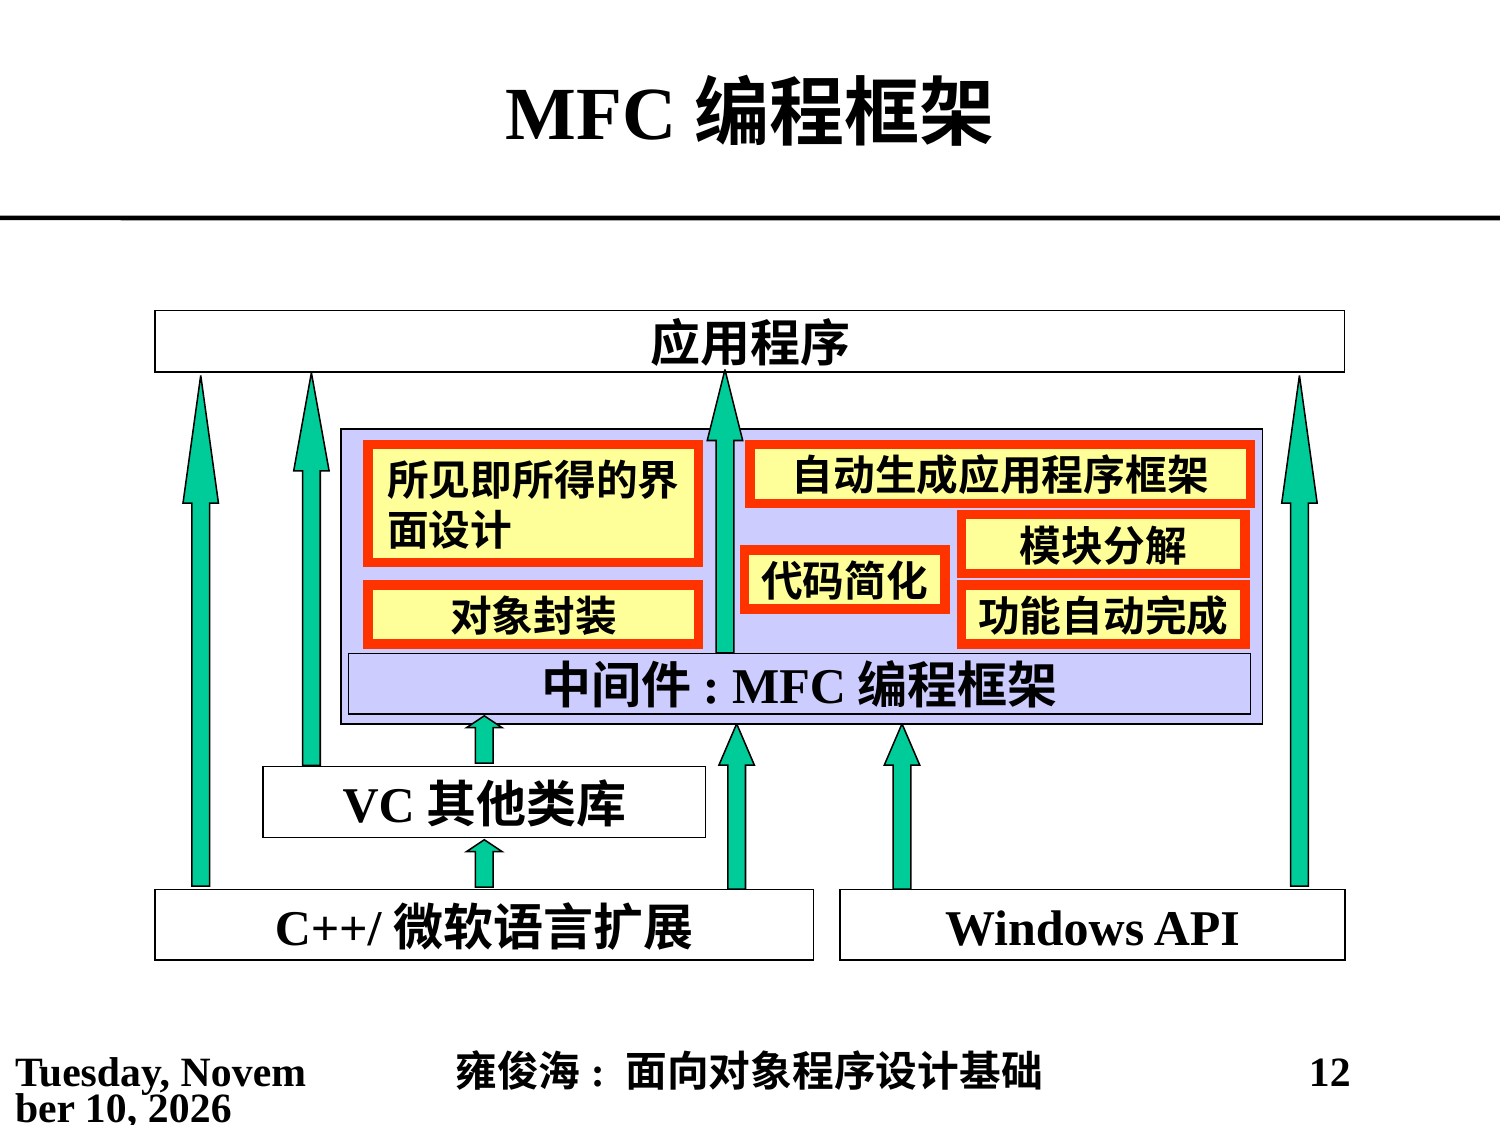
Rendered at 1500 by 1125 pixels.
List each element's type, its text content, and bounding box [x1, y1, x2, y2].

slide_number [0, 1042, 337, 1103]
footer 雍俊海: 面向对象程序设计基础 [337, 1042, 1161, 1103]
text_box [155, 310, 1345, 961]
slide_number 12 [1161, 1042, 1499, 1103]
title MFC编程框架 [0, 0, 1500, 217]
